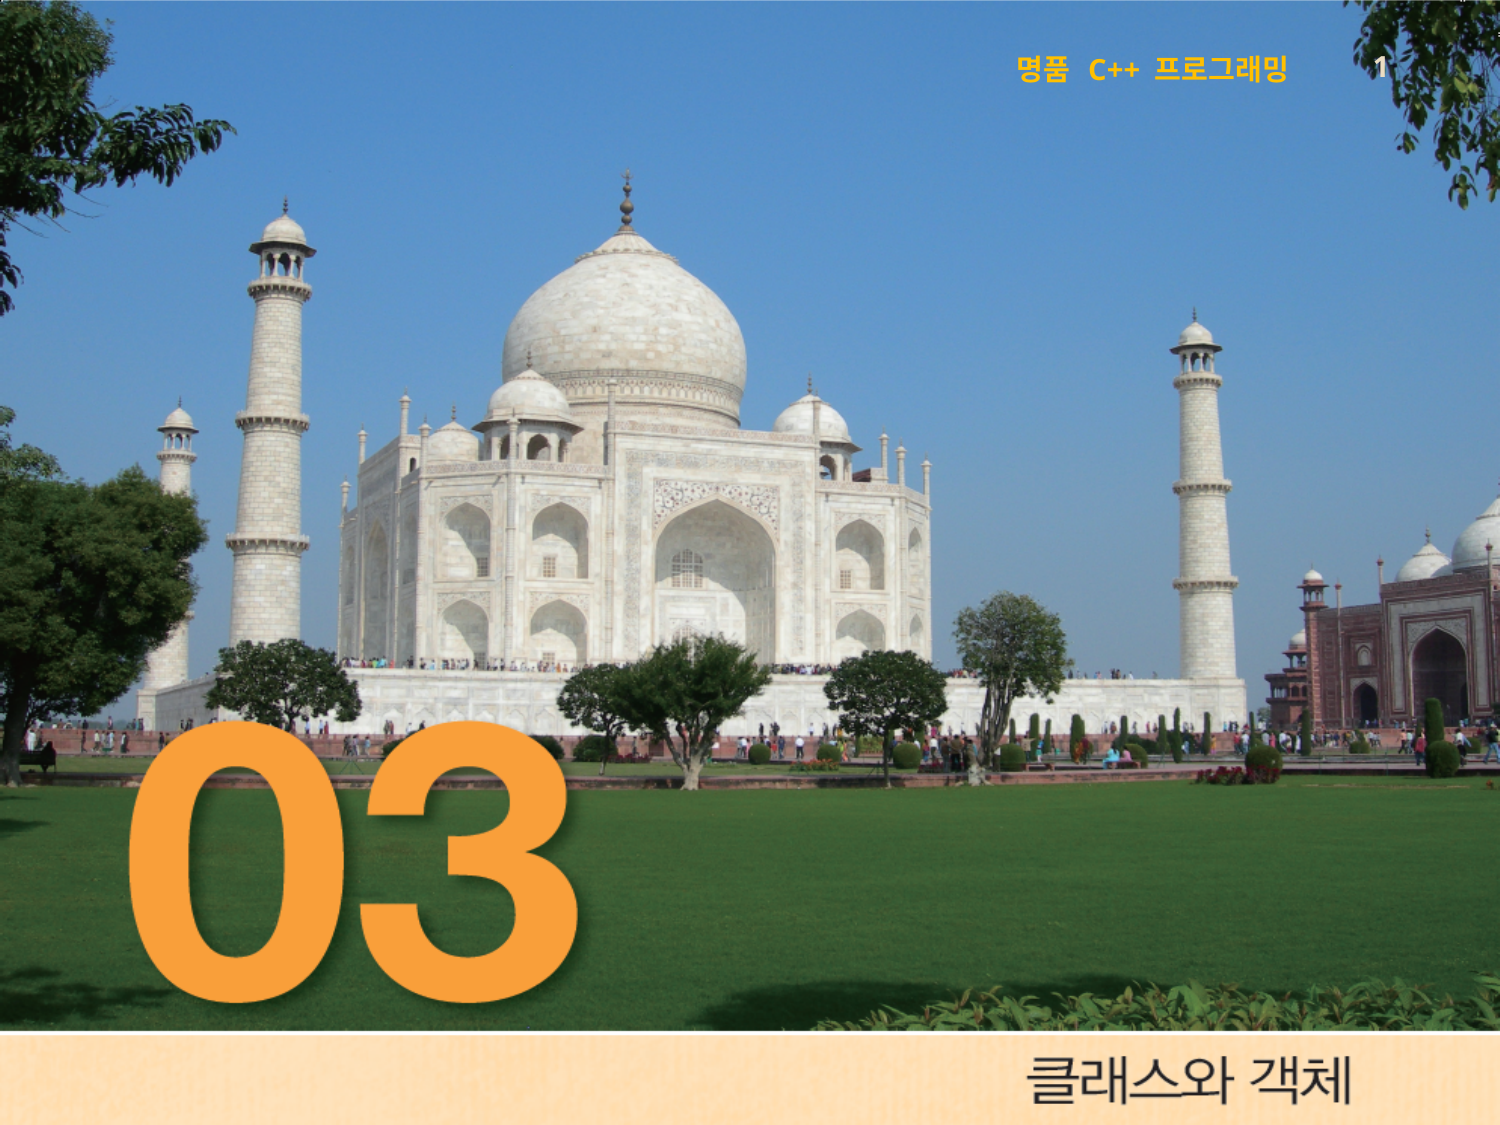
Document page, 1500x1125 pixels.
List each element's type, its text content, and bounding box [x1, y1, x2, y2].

footer 명품 C++ 프로그래밍 [342, 38, 1305, 99]
picture [0, 0, 1500, 1125]
slide_number 1 [1312, 37, 1450, 100]
